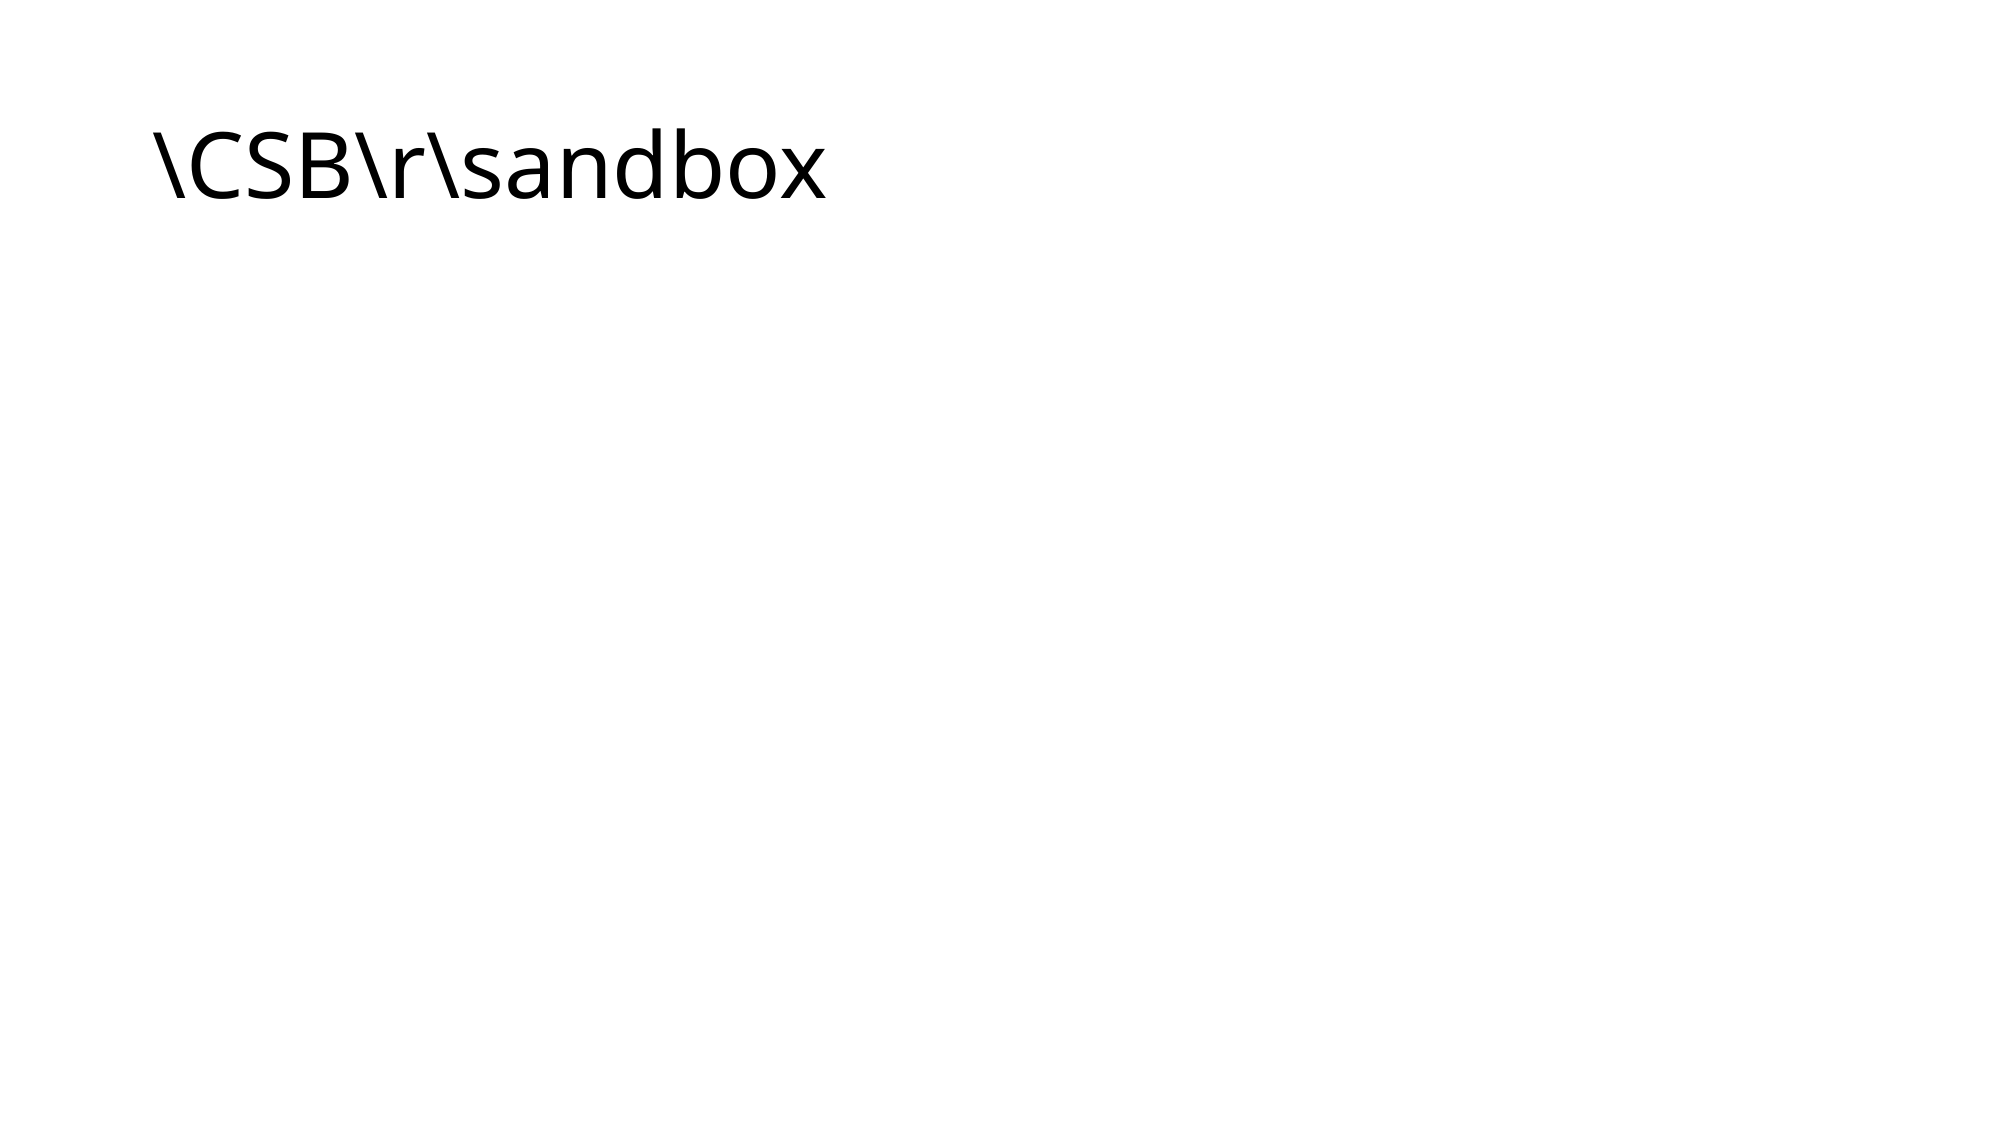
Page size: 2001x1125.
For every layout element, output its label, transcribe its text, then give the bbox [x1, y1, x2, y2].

title \CSB\r\sandbox [137, 59, 1863, 278]
